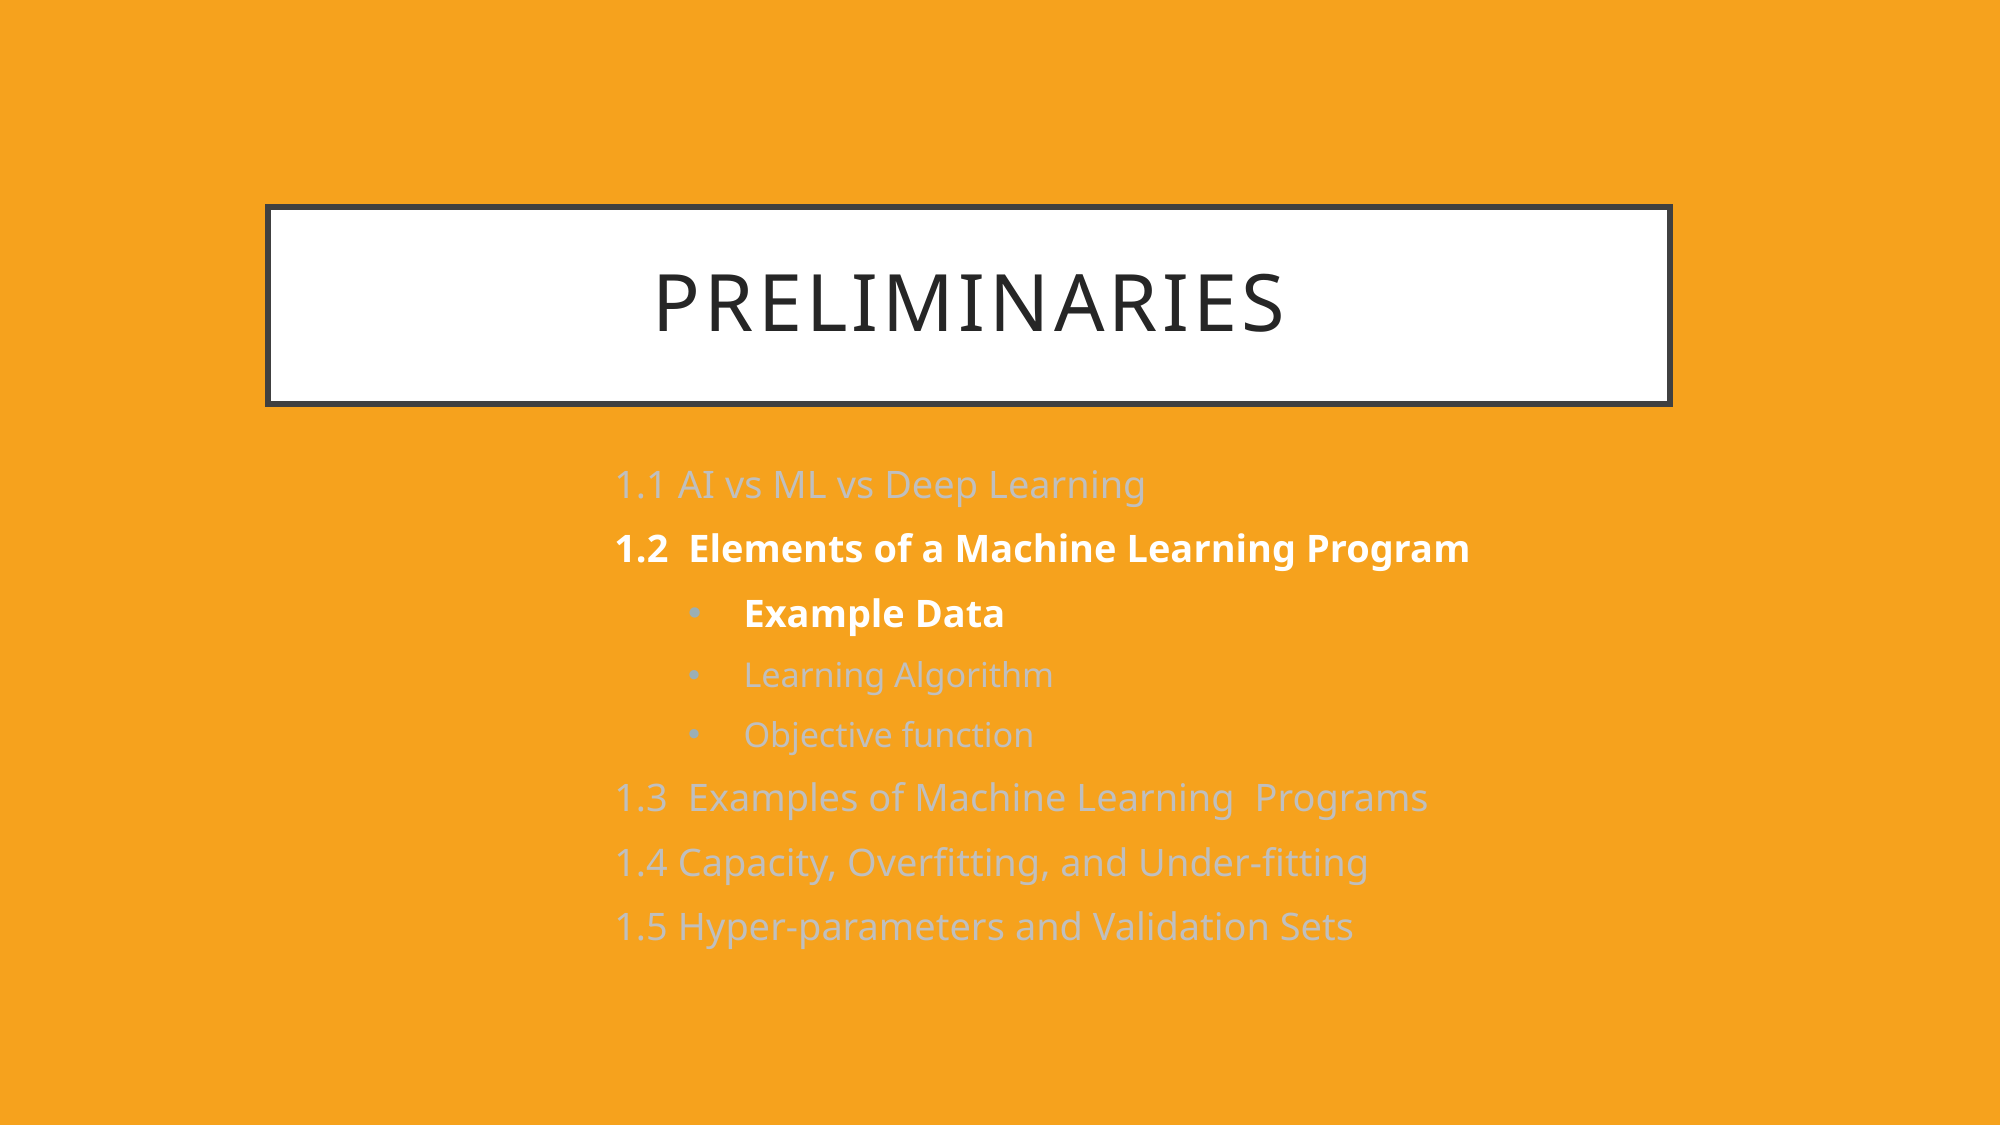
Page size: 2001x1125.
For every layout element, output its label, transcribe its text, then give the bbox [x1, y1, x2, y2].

list 1.1 AI vs ML vs Deep Learning 1.2 Elements of a Machine Learning Program Example Data Learning Algorithm Objective function 1.3 Examples of Machine Learning Programs 1.4 Capacity, Overfitting, and Under-fitting 1.5 Hyper-parameters and Validation Sets [243, 452, 1844, 961]
title Preliminaries [265, 204, 1673, 407]
